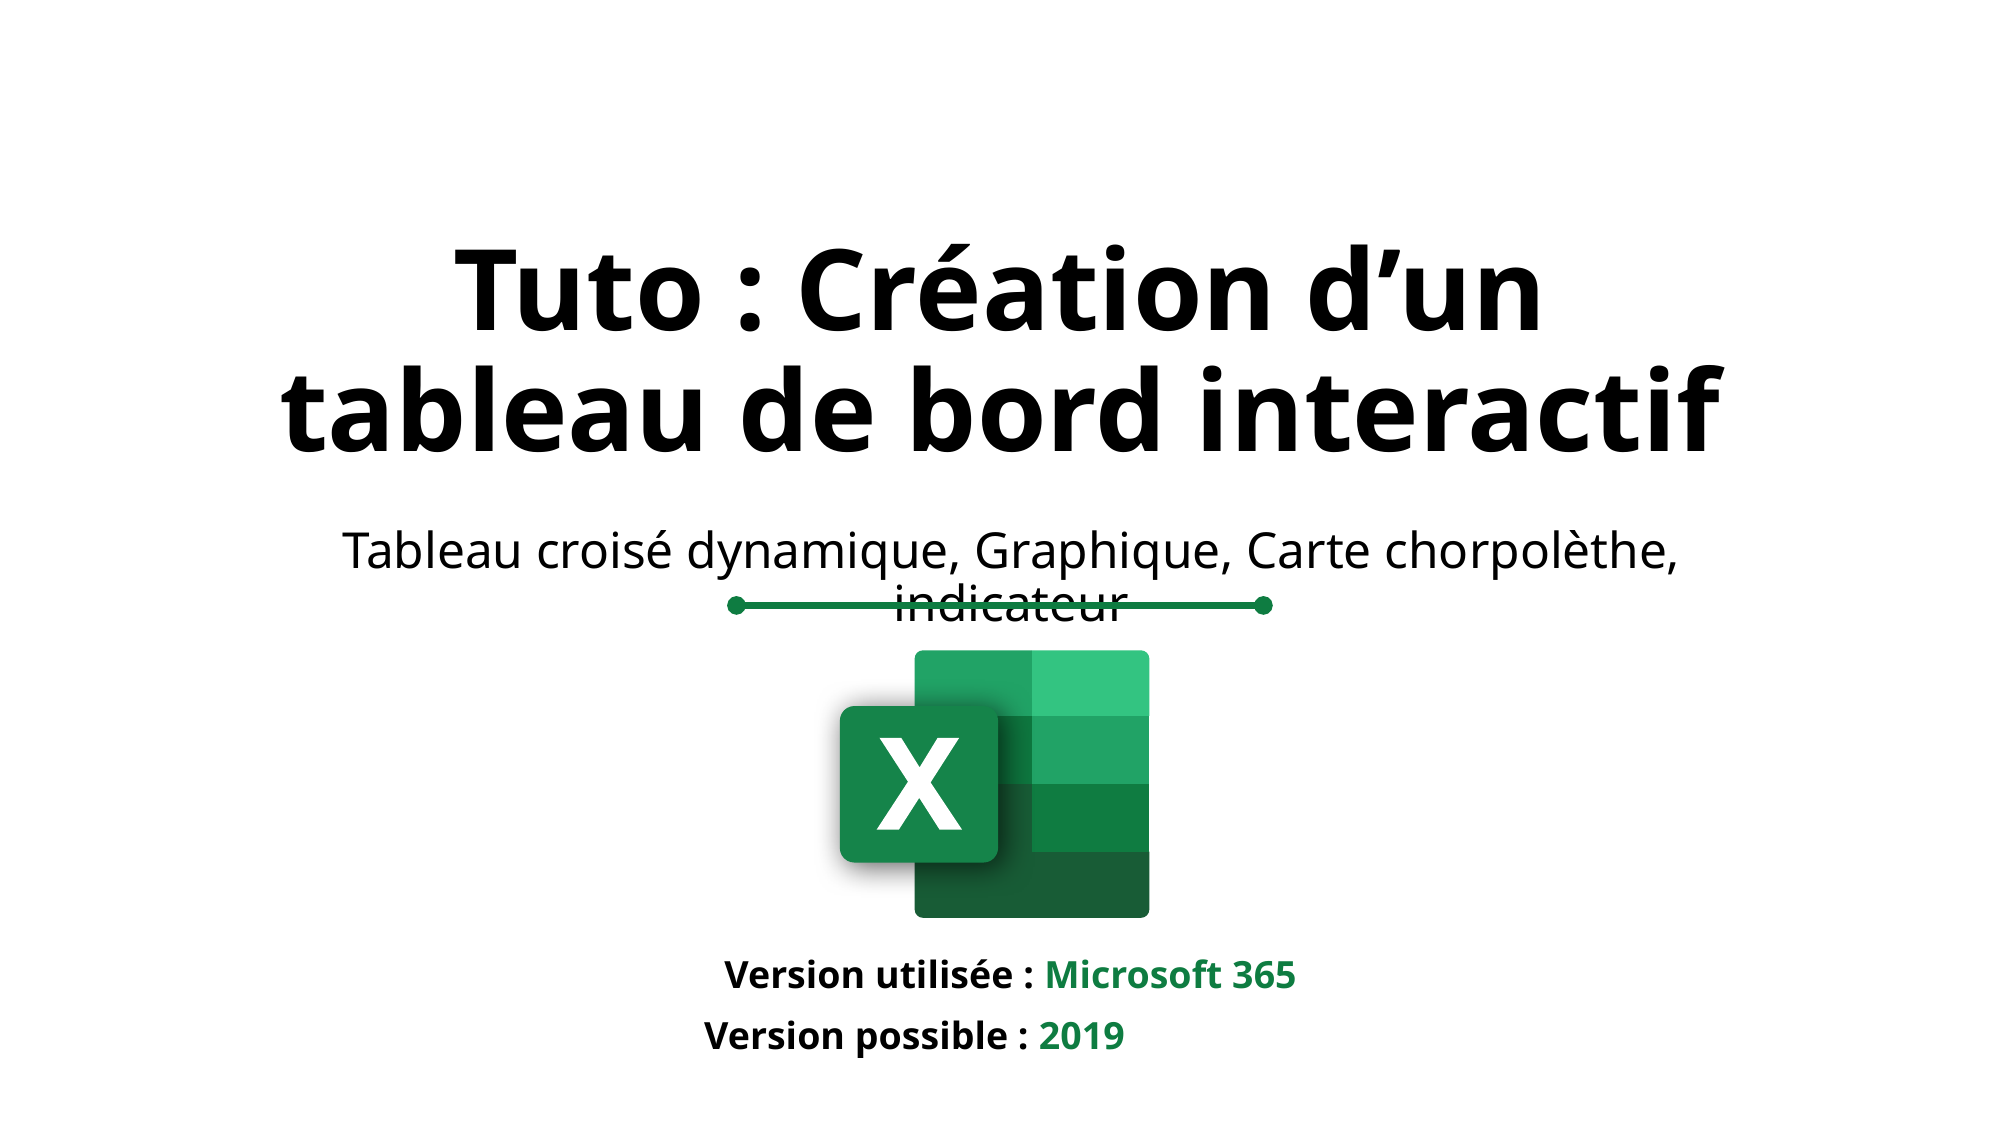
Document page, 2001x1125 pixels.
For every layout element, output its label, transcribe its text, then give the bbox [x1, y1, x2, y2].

text_box Version possible : 2019 [689, 1004, 1140, 1065]
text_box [839, 650, 1150, 918]
text_box Version utilisée : Microsoft 365 [709, 943, 1312, 1003]
subtitle Tableau croisé dynamique, Graphique, Carte chorpolèthe, indicateur [249, 518, 1773, 641]
title Tuto : Création d’un tableau de bord interactif [249, 205, 1750, 484]
